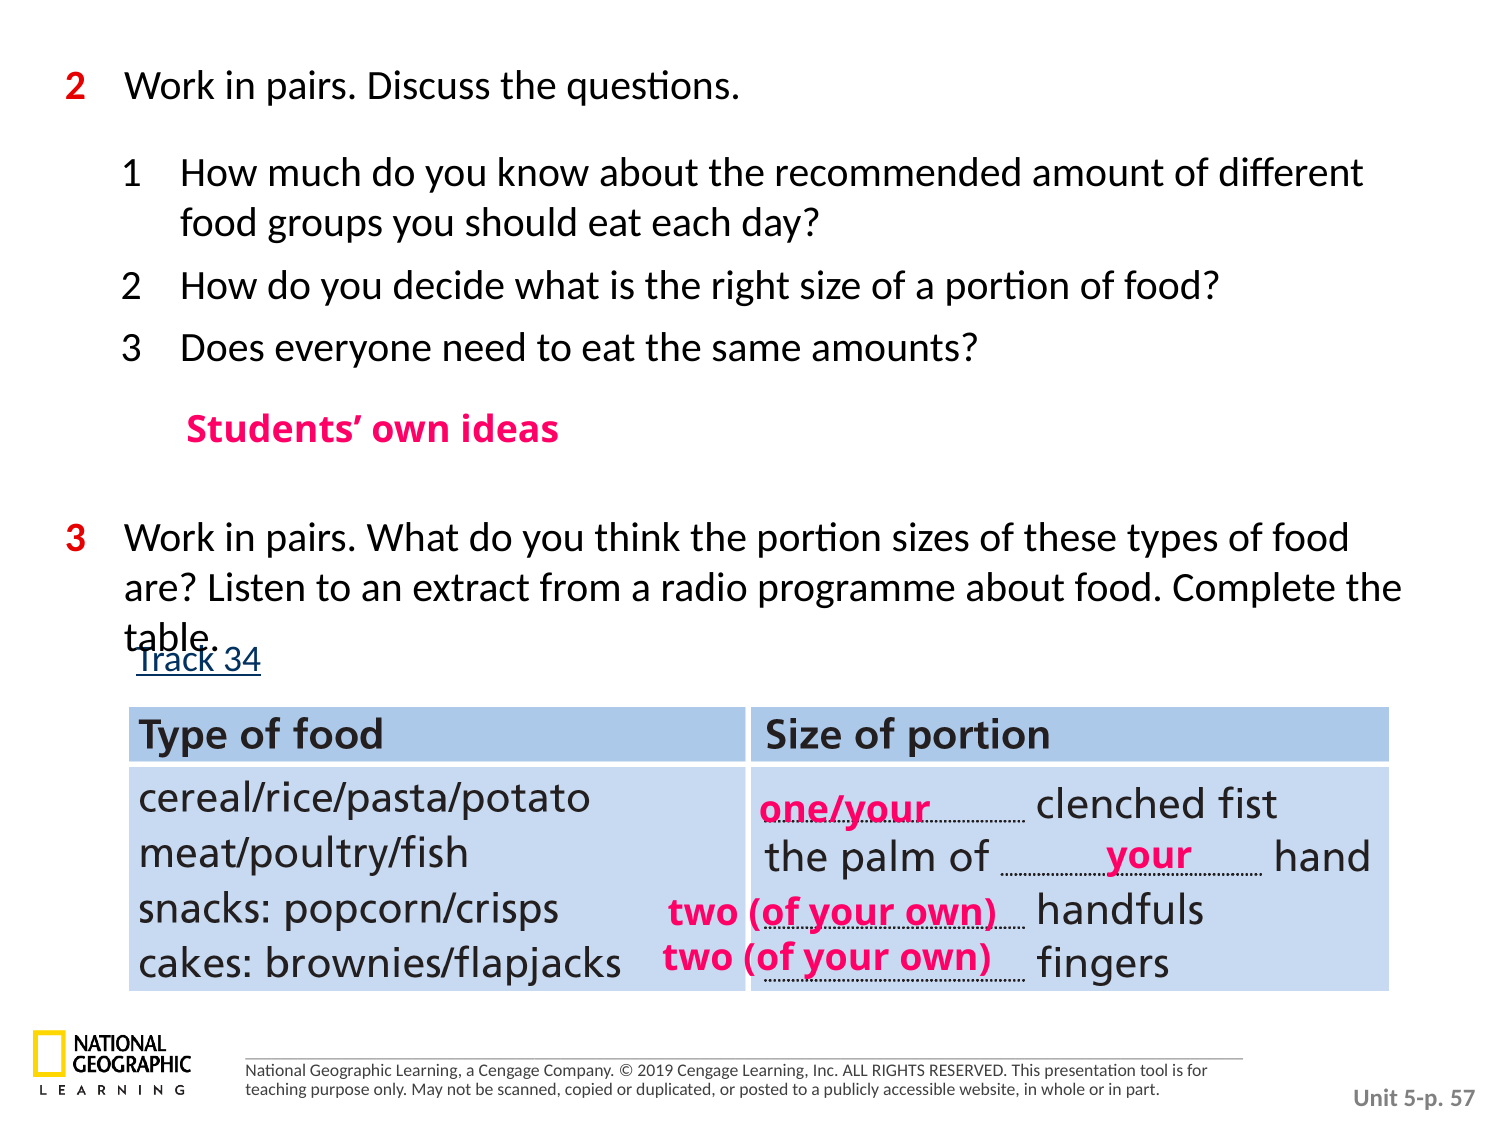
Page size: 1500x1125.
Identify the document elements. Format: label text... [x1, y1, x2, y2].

text_box 1 How much do you know about the recommended amount of different food groups you should eat each day? 2 How do you decide what is the right size of a portion of food? 3 Does everyone need to eat the same amounts? [105, 137, 1445, 378]
text_box Track 34 [121, 667, 277, 686]
text_box 3 Work in pairs. What do you think the portion sizes of these types of food are? Listen to an extract from a radio programme about food. Complete the table. [50, 502, 1443, 667]
picture [33, 1030, 191, 1095]
picture [129, 707, 1389, 991]
text_box Unit 5-p. 57 [1305, 1073, 1491, 1119]
text_box Students’ own ideas [171, 397, 634, 458]
text_box 2 Work in pairs. Discuss the questions. [50, 50, 1443, 116]
